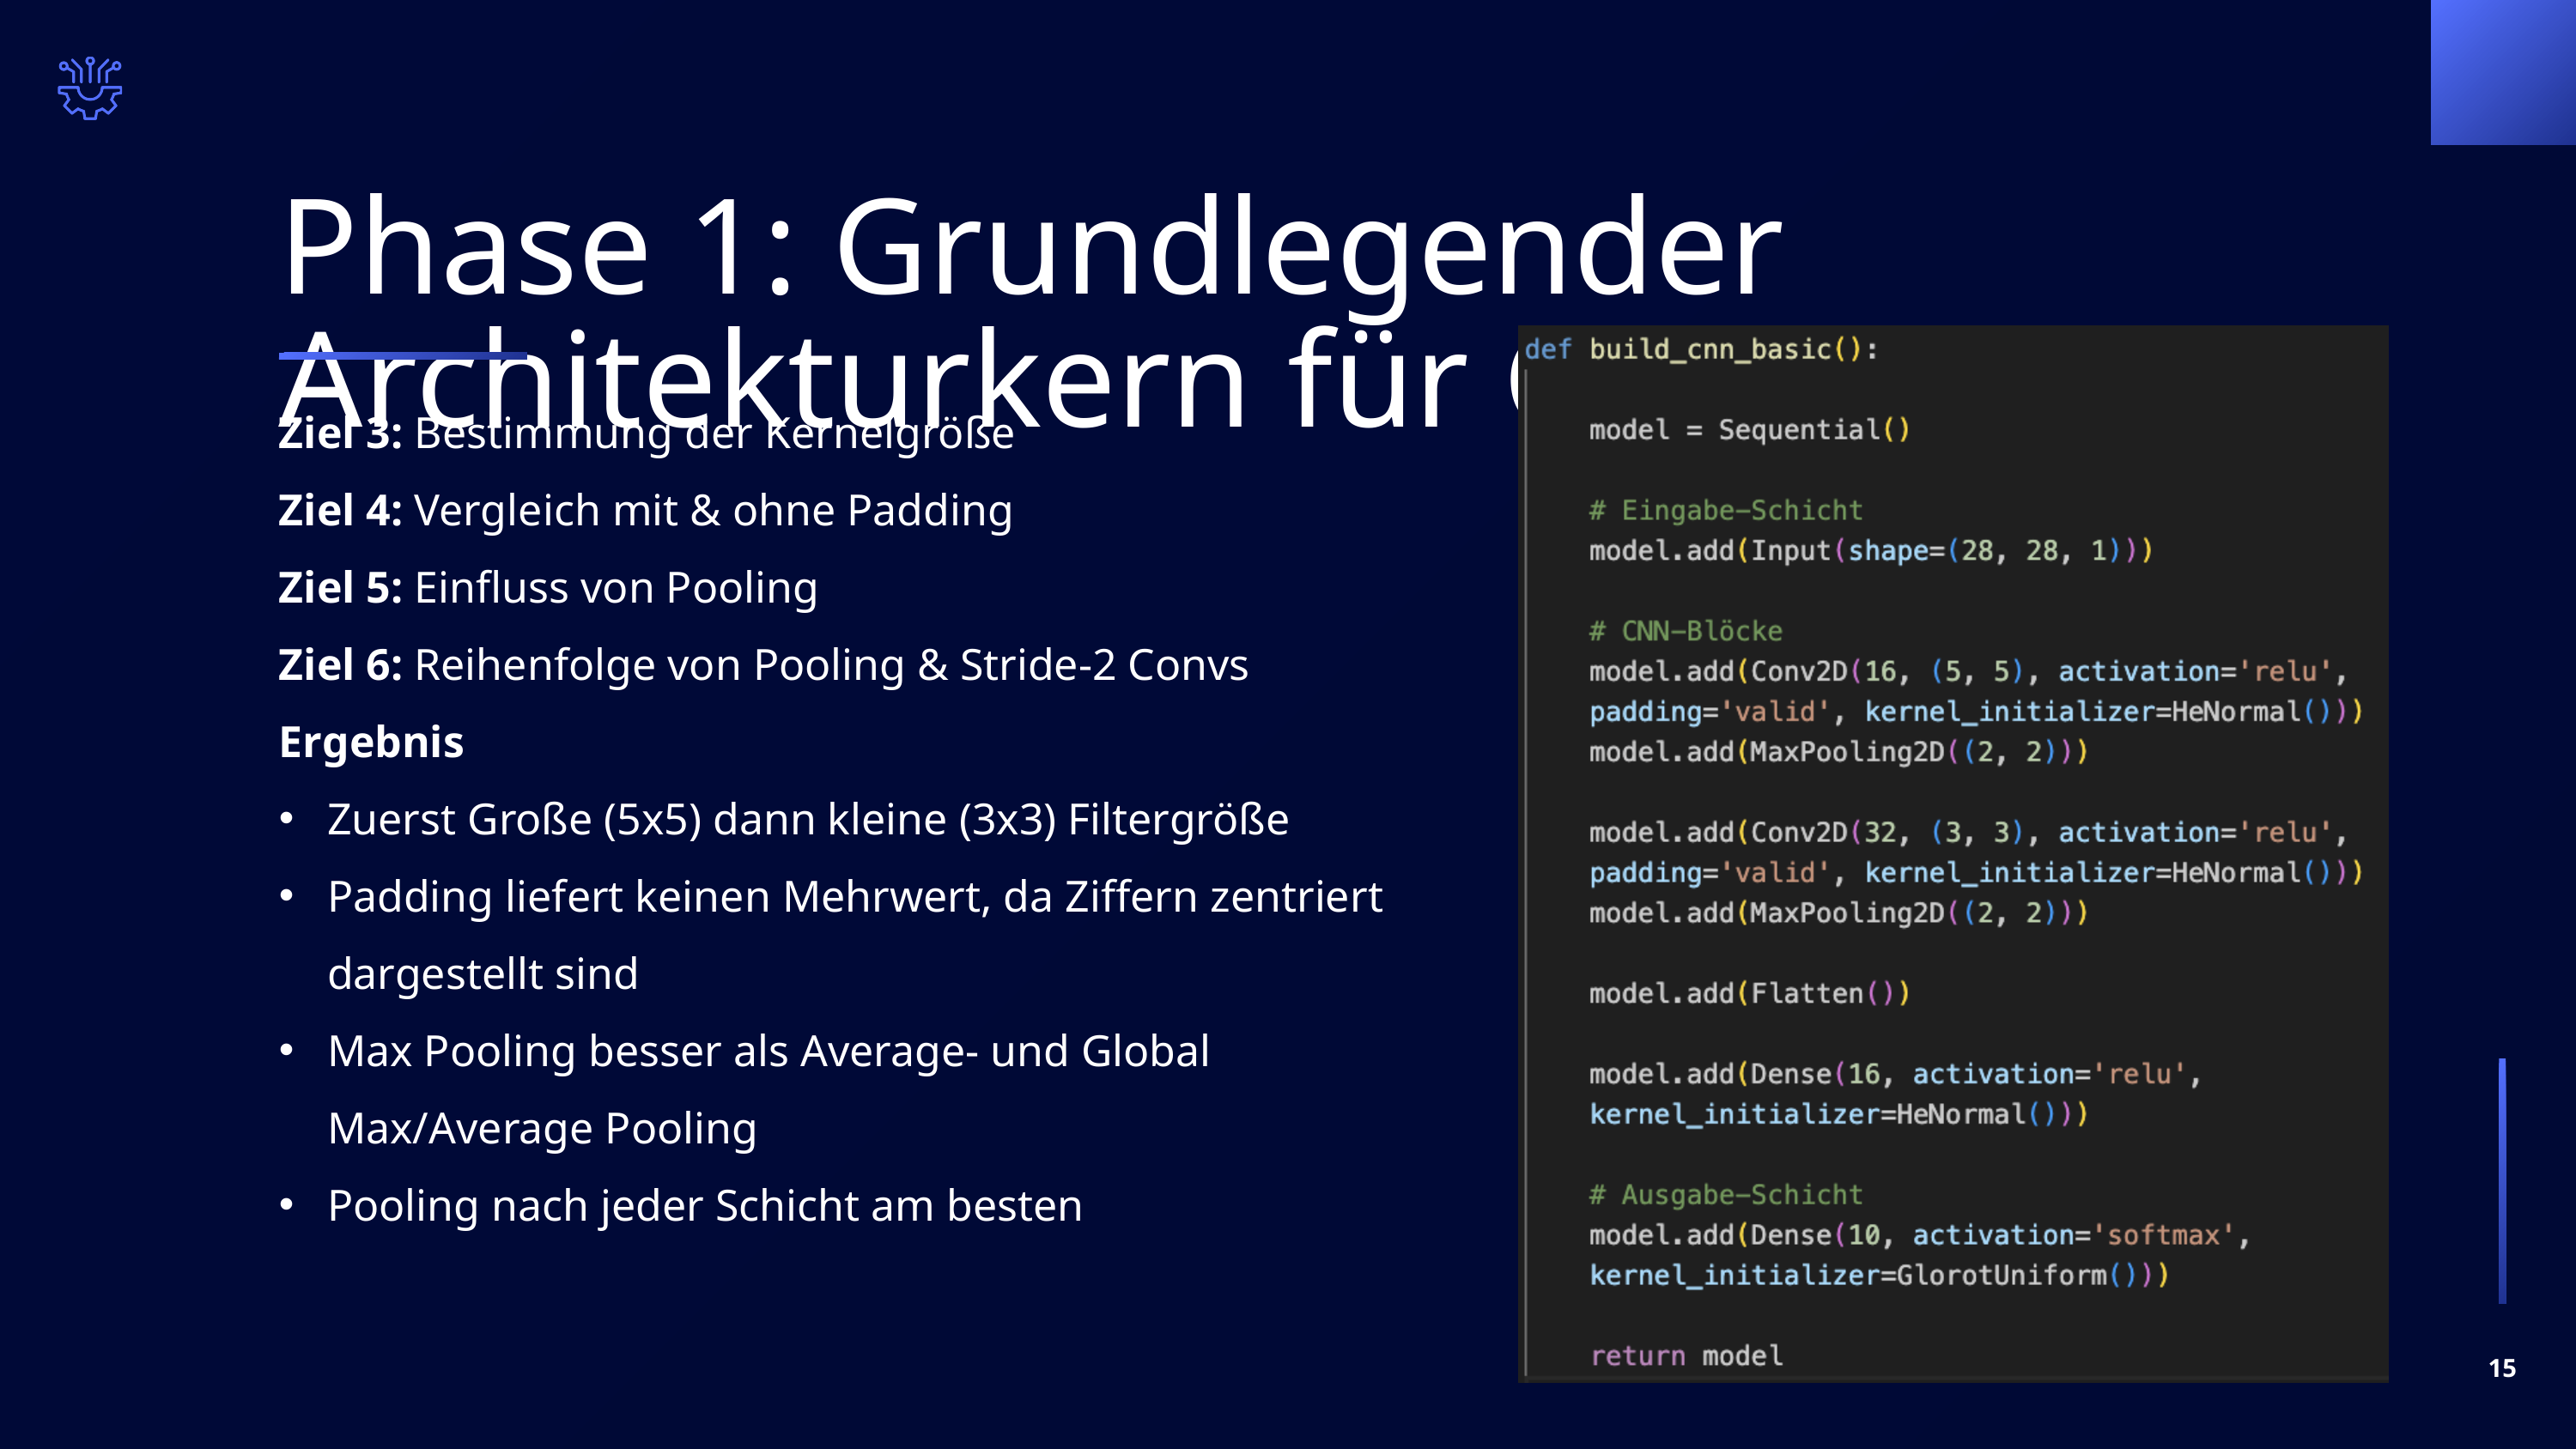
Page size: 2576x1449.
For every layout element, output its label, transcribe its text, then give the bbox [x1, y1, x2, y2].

text_box 15 [2464, 1347, 2542, 1383]
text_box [278, 352, 527, 360]
picture [1518, 324, 2389, 1383]
text_box [58, 57, 123, 120]
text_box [2430, 0, 2576, 145]
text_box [2499, 1058, 2506, 1304]
text_box Ziel 3: Bestimmung der Kernelgröße Ziel 4: Vergleich mit & ohne Padding Ziel 5: Einfluss von Pooling Ziel 6: Reihenfolge von Pooling & Stride-2 Convs Ergebnis Zuerst Große (5x5) dann kleine (3x3) Filtergröße Padding liefert keinen Mehrwert, da Ziffern zentriert dargestellt sind Max Pooling besser als Average- und Global Max/Average Pooling Pooling nach jeder Schicht am besten [279, 379, 1406, 1230]
text_box Phase 1: Grundlegender Architekturkern für CNN [278, 186, 2493, 454]
